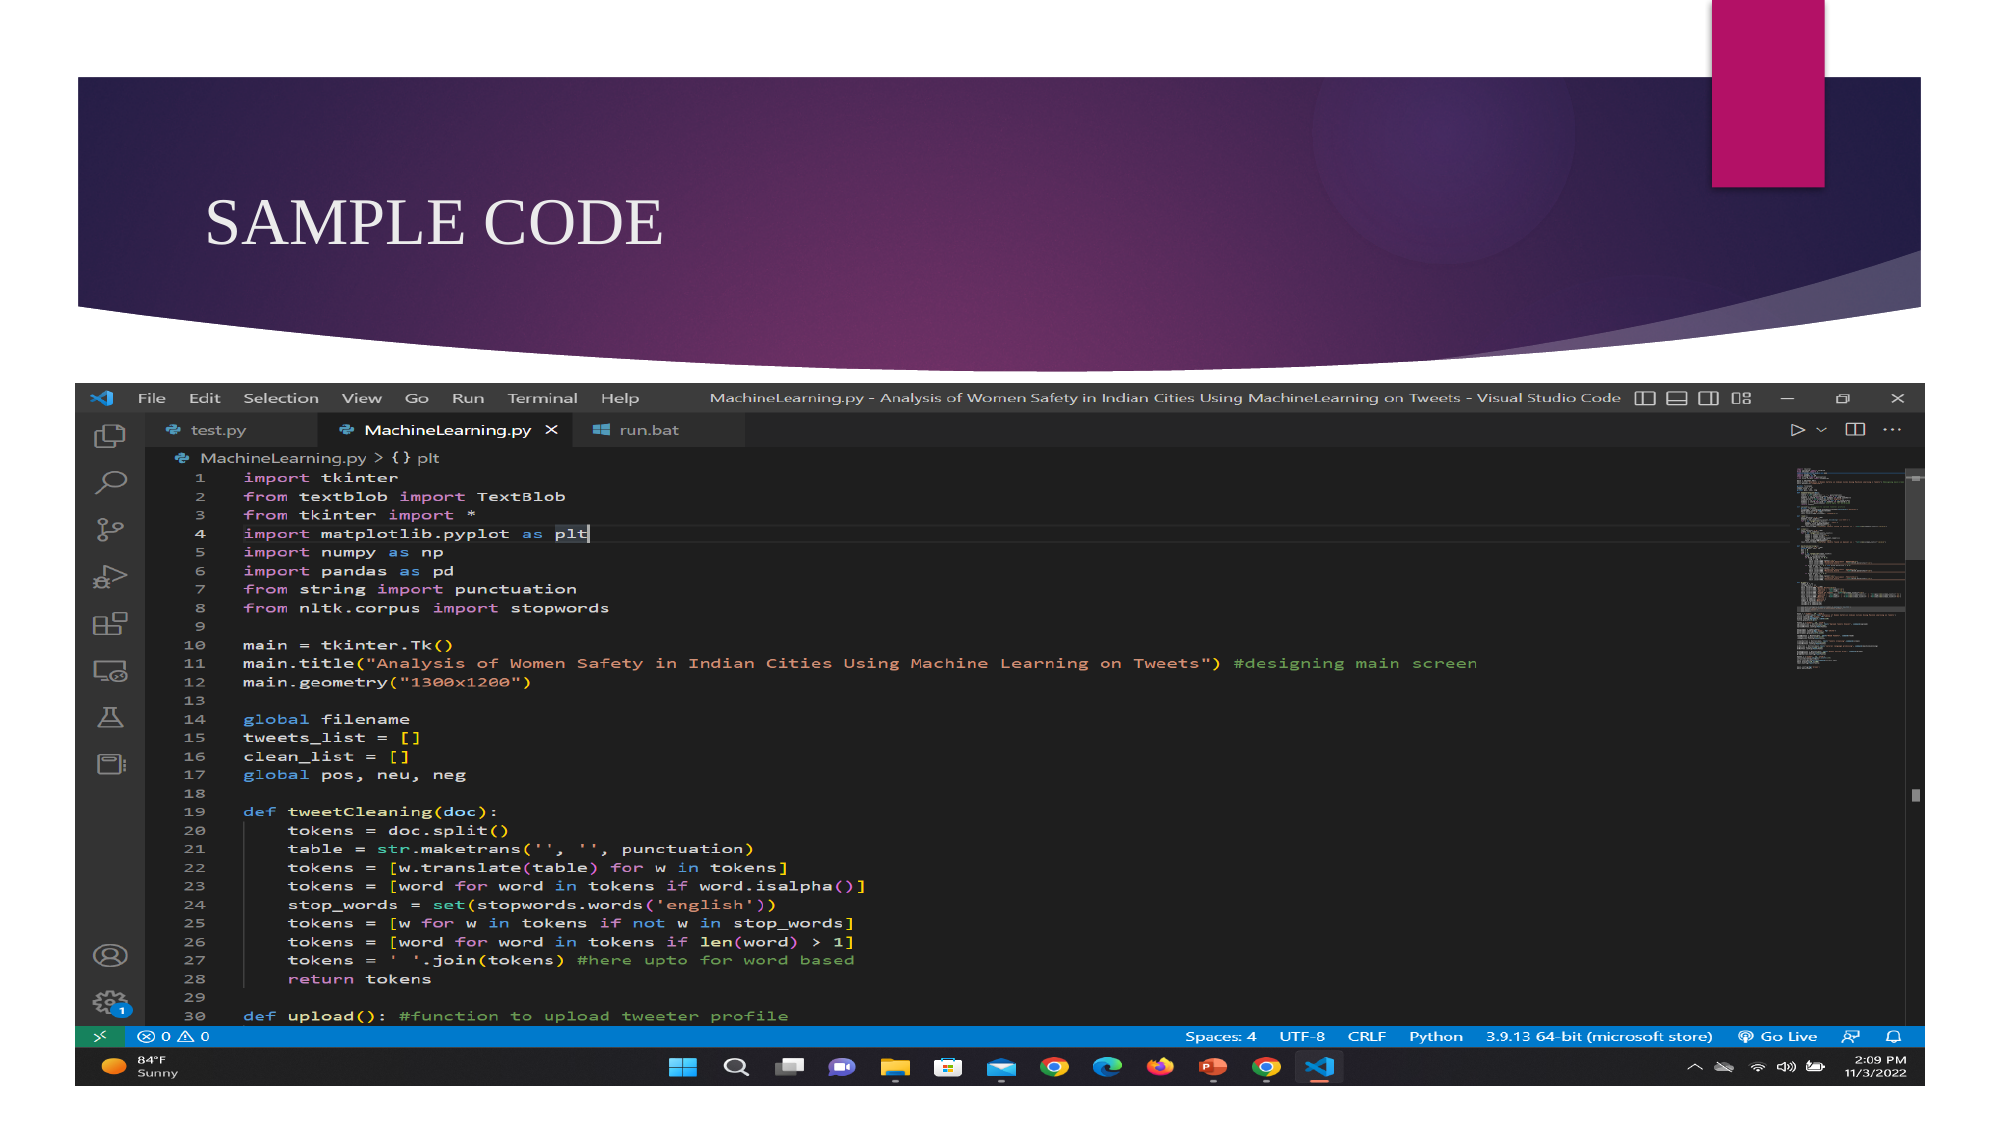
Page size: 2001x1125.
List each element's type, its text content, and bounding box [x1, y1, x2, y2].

title SAMPLE CODE [189, 159, 1627, 276]
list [74, 383, 1926, 1086]
